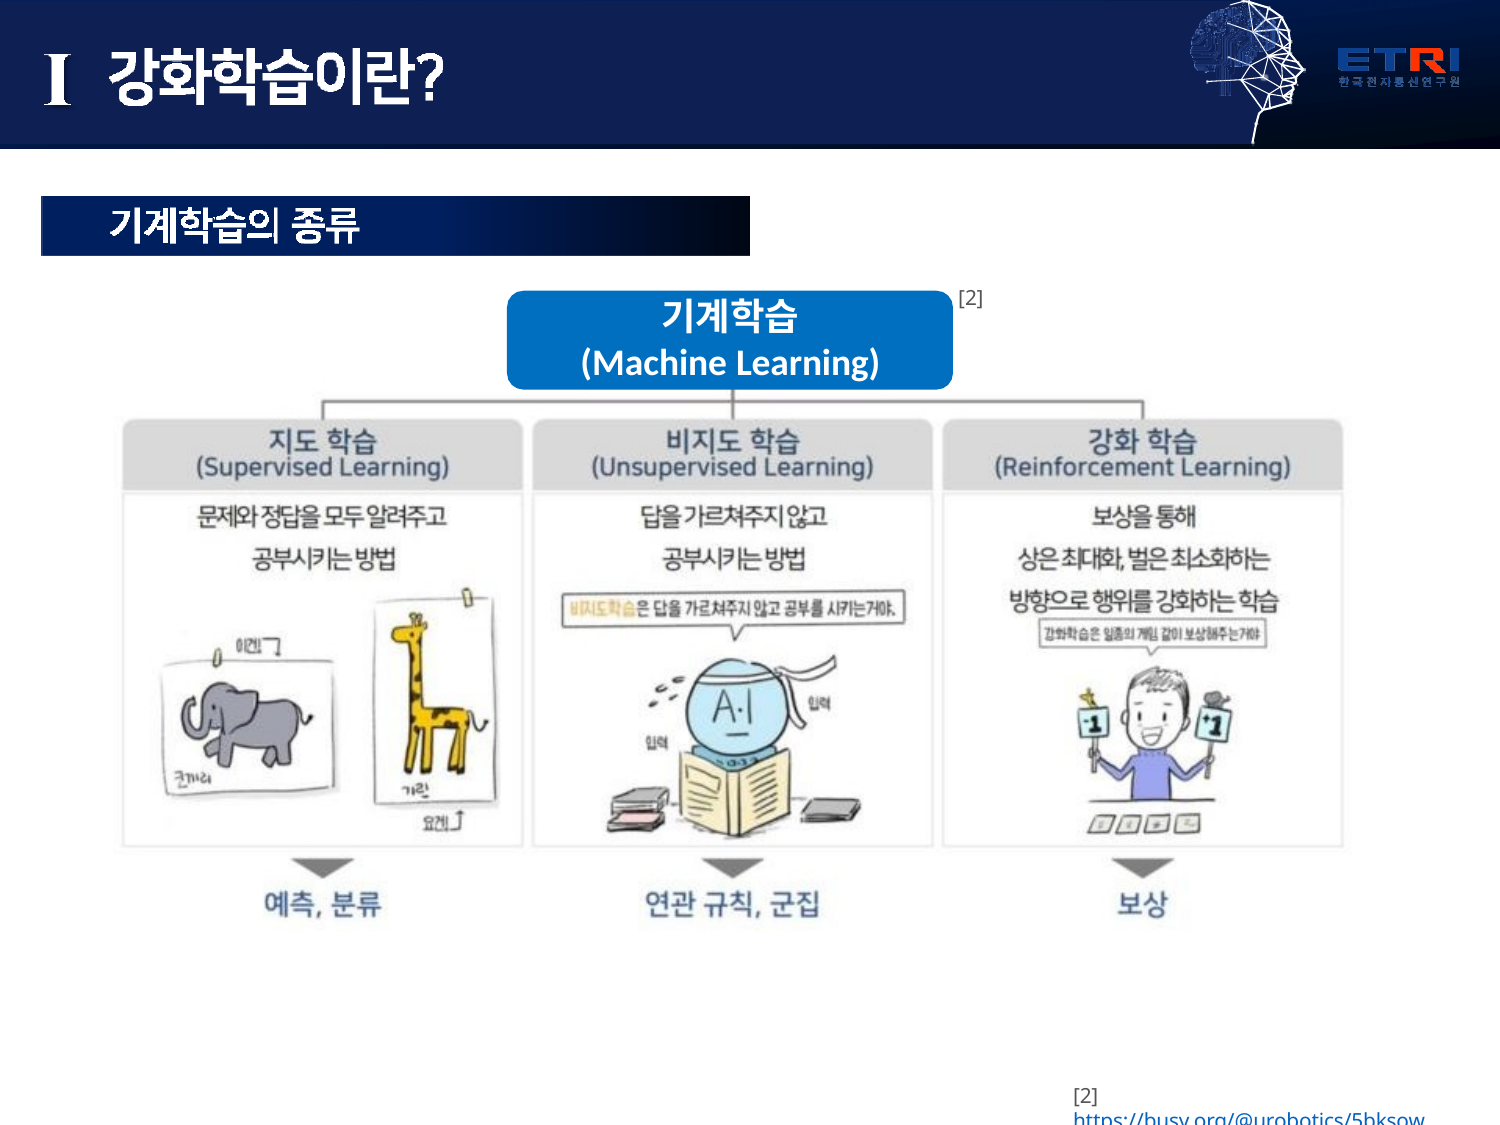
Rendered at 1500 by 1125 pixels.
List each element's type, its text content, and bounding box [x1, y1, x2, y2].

picture [109, 48, 444, 106]
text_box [113, 290, 1352, 933]
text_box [0, 0, 1500, 149]
text_box [2] https://busy.org/@urobotics/5bksow [1070, 1081, 1453, 1125]
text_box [41, 51, 79, 113]
text_box [2] [956, 283, 985, 289]
picture [40, 196, 751, 256]
